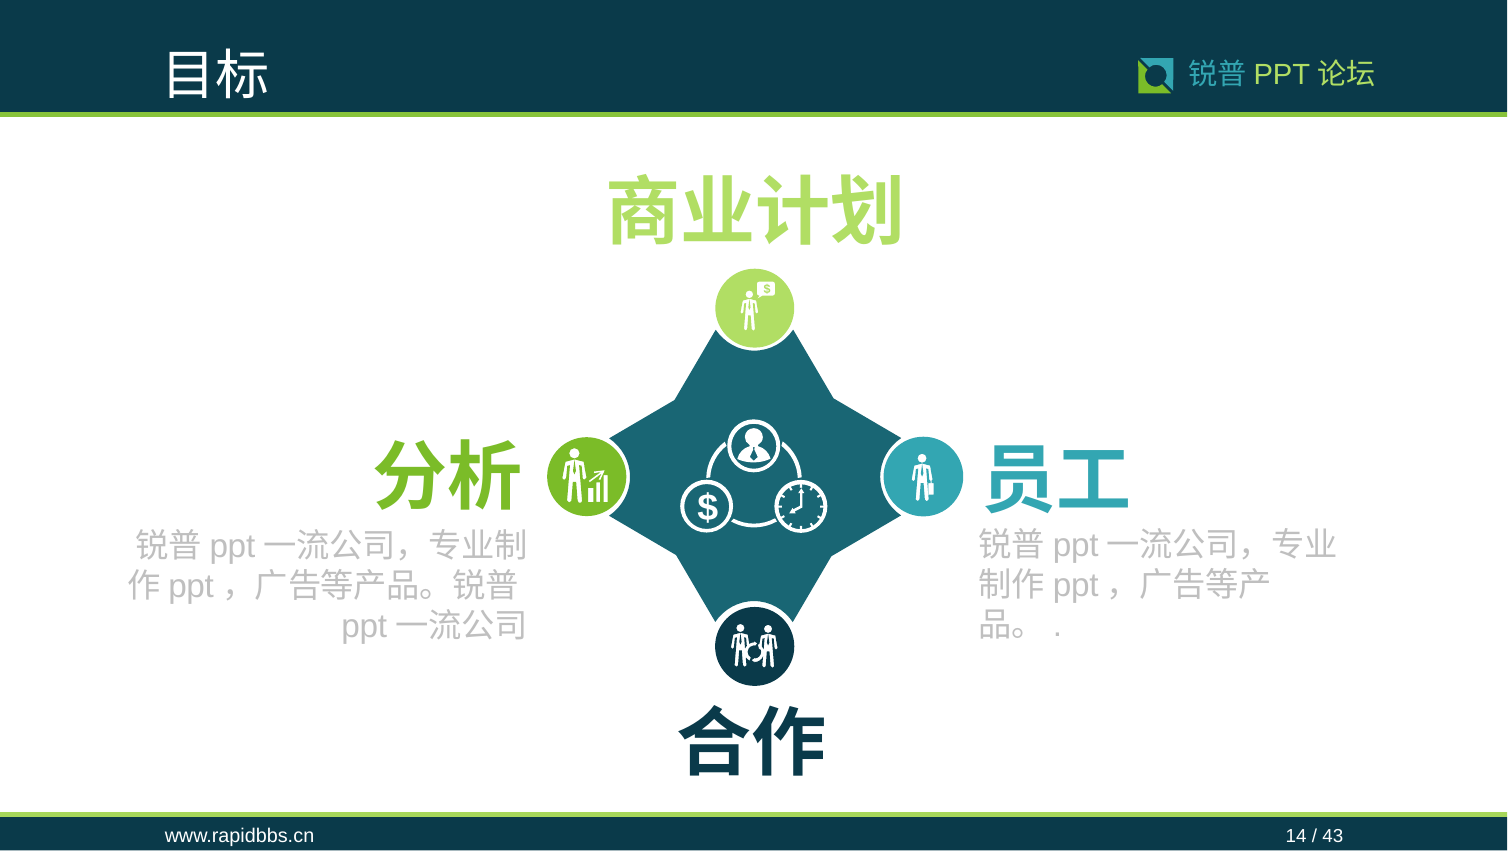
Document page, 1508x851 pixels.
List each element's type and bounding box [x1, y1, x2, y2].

text_box [0, 0, 1508, 851]
text_box [705, 419, 828, 534]
text_box [588, 469, 605, 482]
